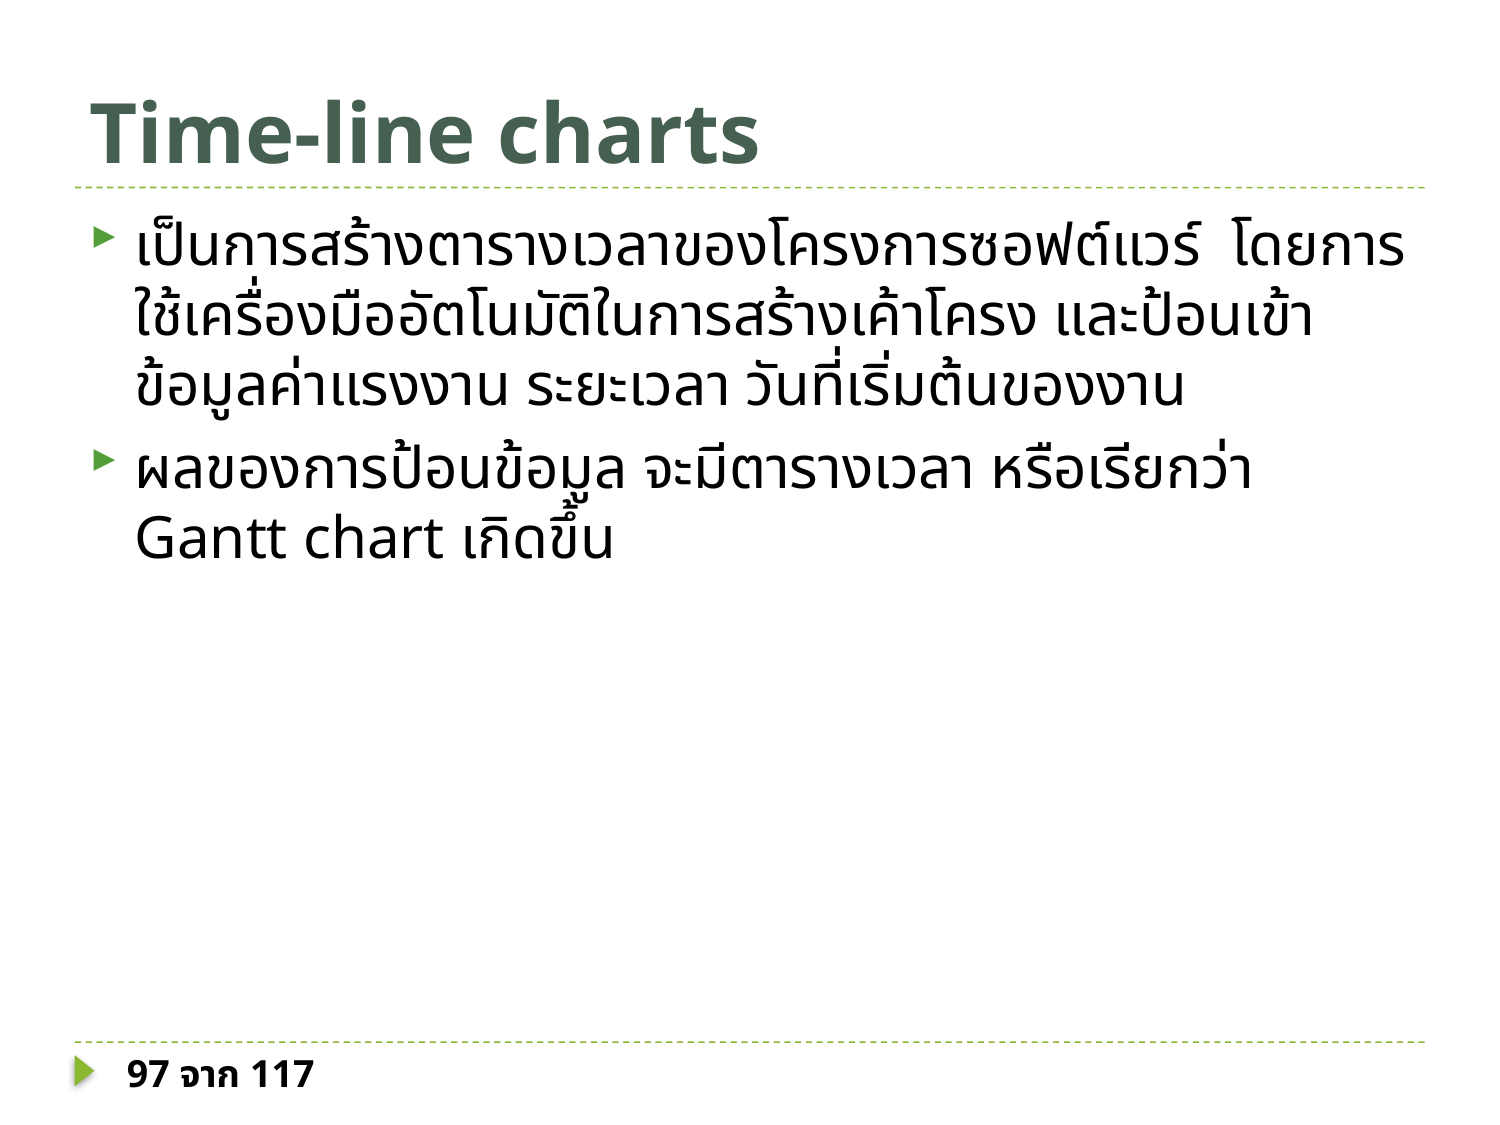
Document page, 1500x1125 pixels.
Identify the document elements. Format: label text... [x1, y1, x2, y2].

list เป็นการสร้างตารางเวลาของโครงการซอฟต์แวร์ โดยการใช้เครื่องมืออัตโนมัติในการสร้างเค้าโครง และป้อนเข้าข้อมูลค่าแรงงาน ระยะเวลา วันที่เริ่มต้นของงาน ผลของการป้อนข้อมูล จะมีตารางเวลา หรือเรียกว่า Gantt chart เกิดขึ้น [75, 200, 1425, 1010]
title Time-line charts [75, 24, 1425, 188]
slide_number 97 จาก 117 [112, 1042, 438, 1103]
